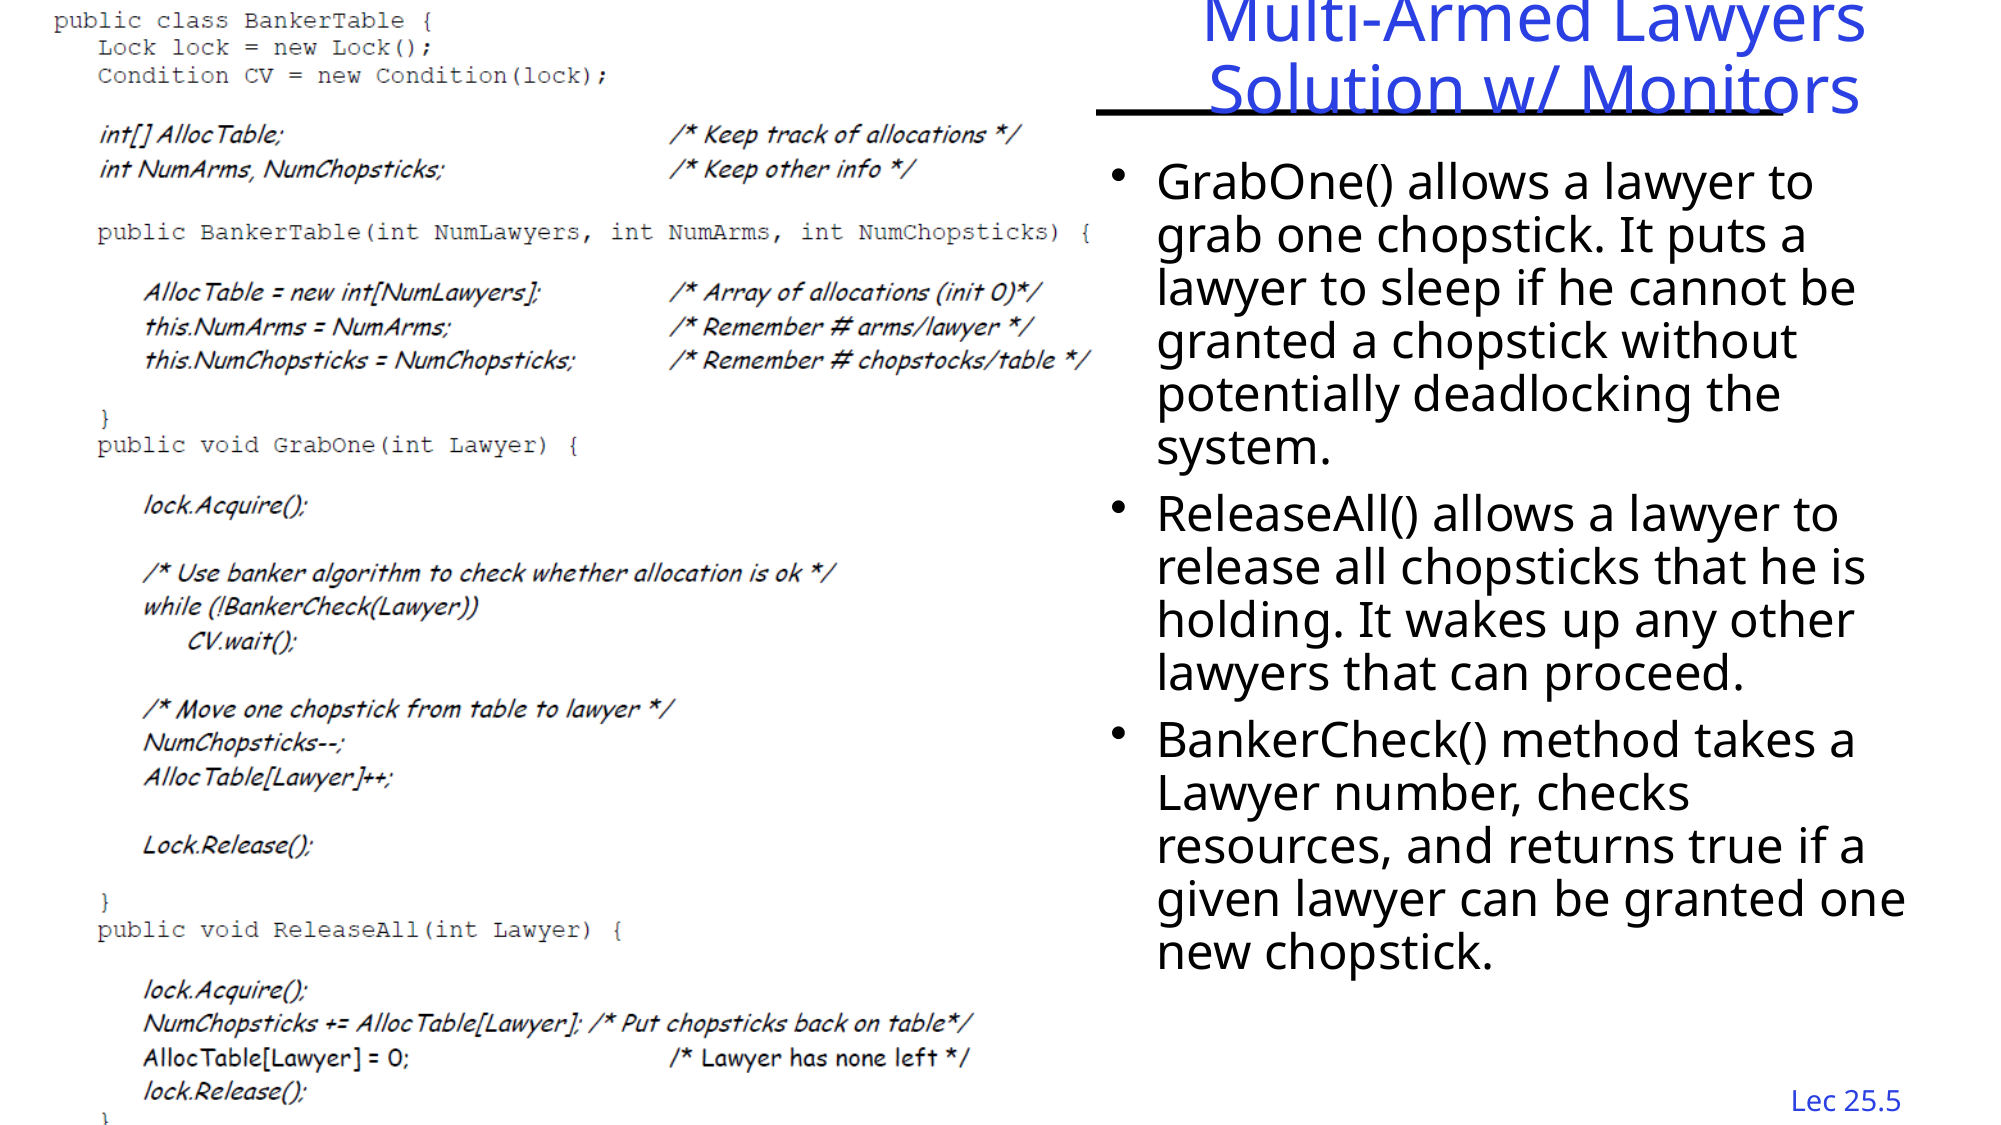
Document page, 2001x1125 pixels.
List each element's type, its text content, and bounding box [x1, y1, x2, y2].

title Multi-Armed Lawyers Solution w/ Monitors [1099, 12, 1975, 100]
picture [49, 5, 1096, 1125]
list GrabOne() allows a lawyer to grab one chopstick. It puts a lawyer to sleep if he cannot be granted a chopstick without potentially deadlocking the system. ReleaseAll() allows a lawyer to release all chopsticks that he is holding. It wakes up any other lawyers that can proceed. BankerCheck() method takes a Lawyer number, checks resources, and returns true if a given lawyer can be granted one new chopstick. [1099, 149, 1950, 988]
